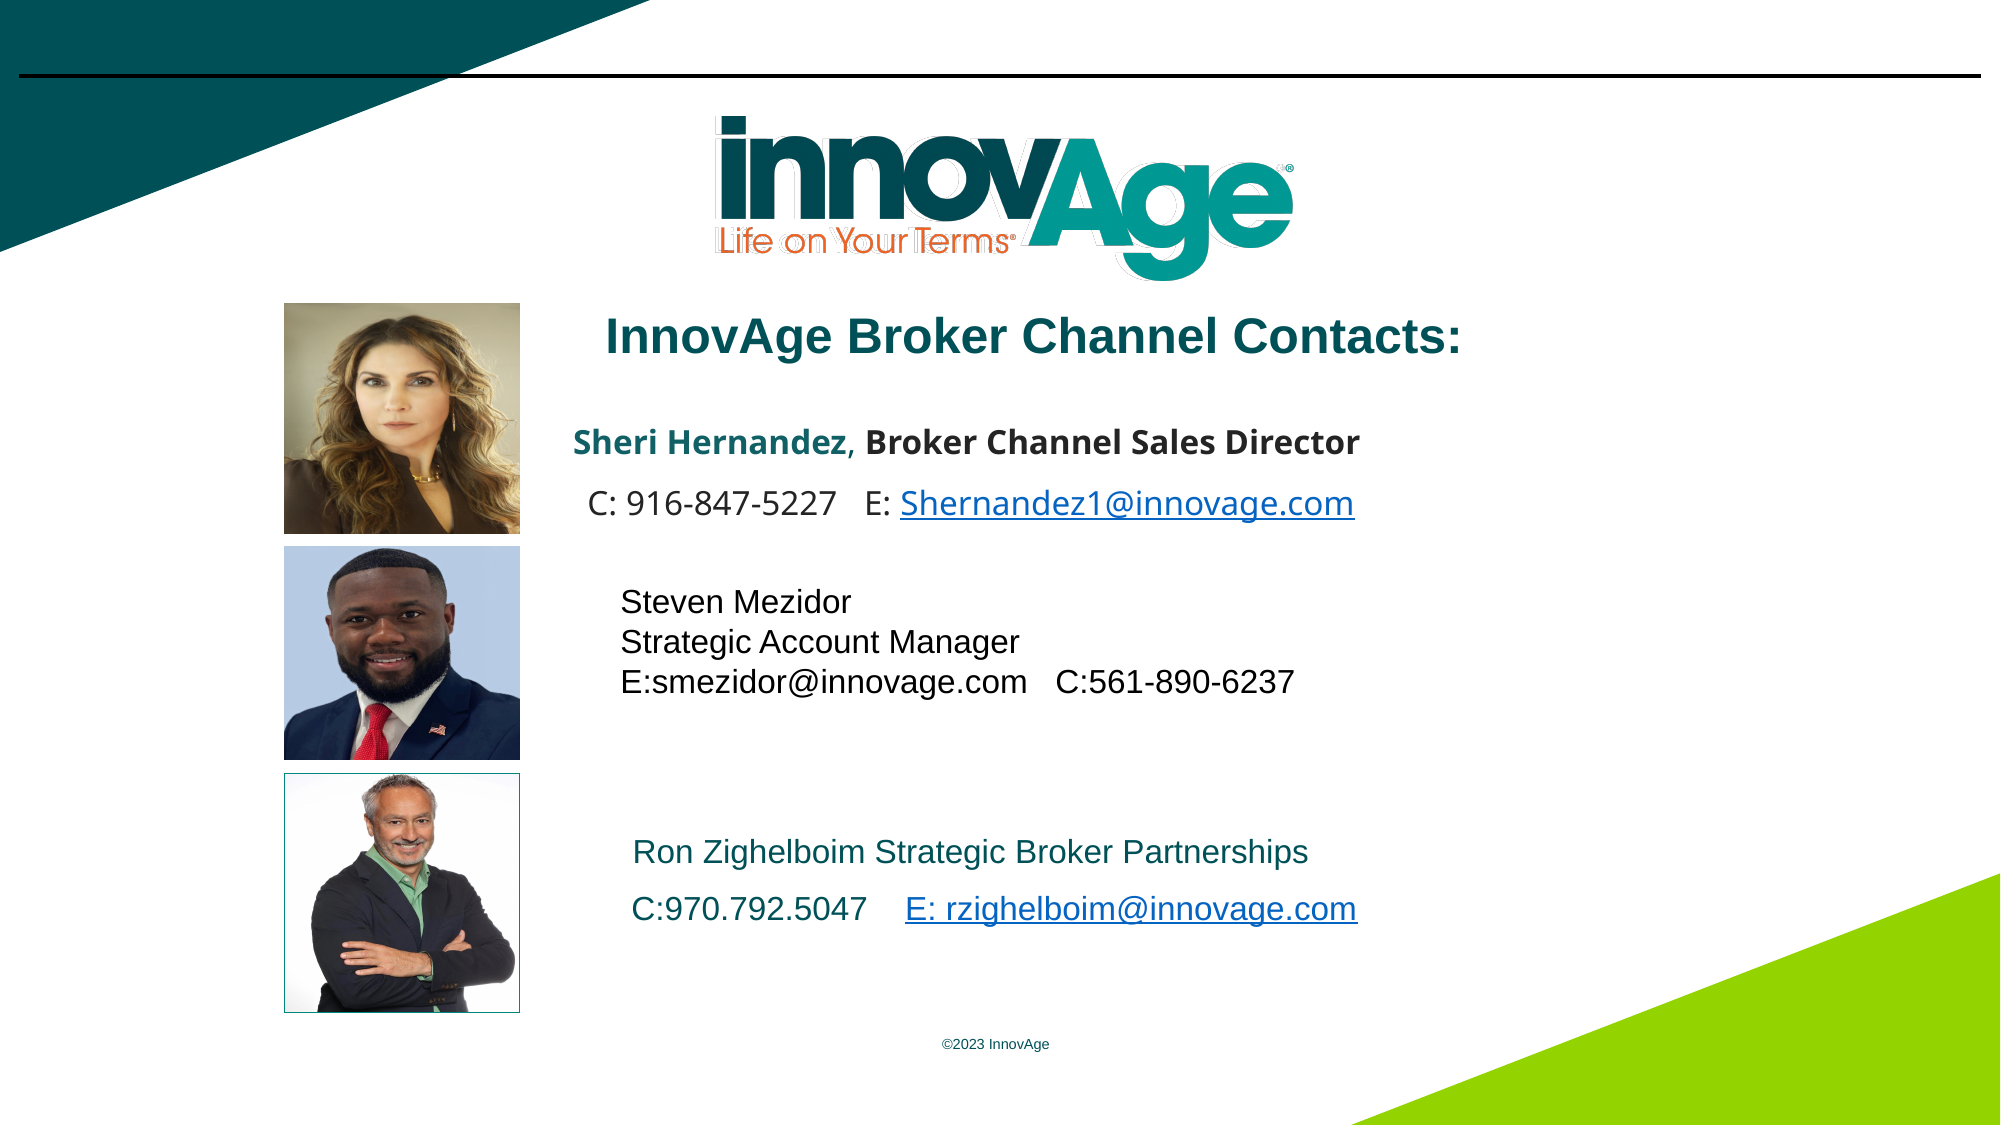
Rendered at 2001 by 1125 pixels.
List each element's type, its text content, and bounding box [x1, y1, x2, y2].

picture [284, 546, 520, 760]
picture [284, 773, 520, 1013]
picture [284, 303, 520, 534]
list InnovAge Broker Channel Contacts: Sheri Hernandez, Broker Channel Sales Director C: 916-847-5227 E: Shernandez1@innovage.com Steven Mezidor Strategic Account Manager E:smezidor@innovage.com C:561-890-6237 Ron Zighelboim Strategic Broker Partnerships C:970.792.5047 E: rzighelboim@innovage.com [161, 303, 1782, 1027]
picture [715, 116, 1294, 281]
